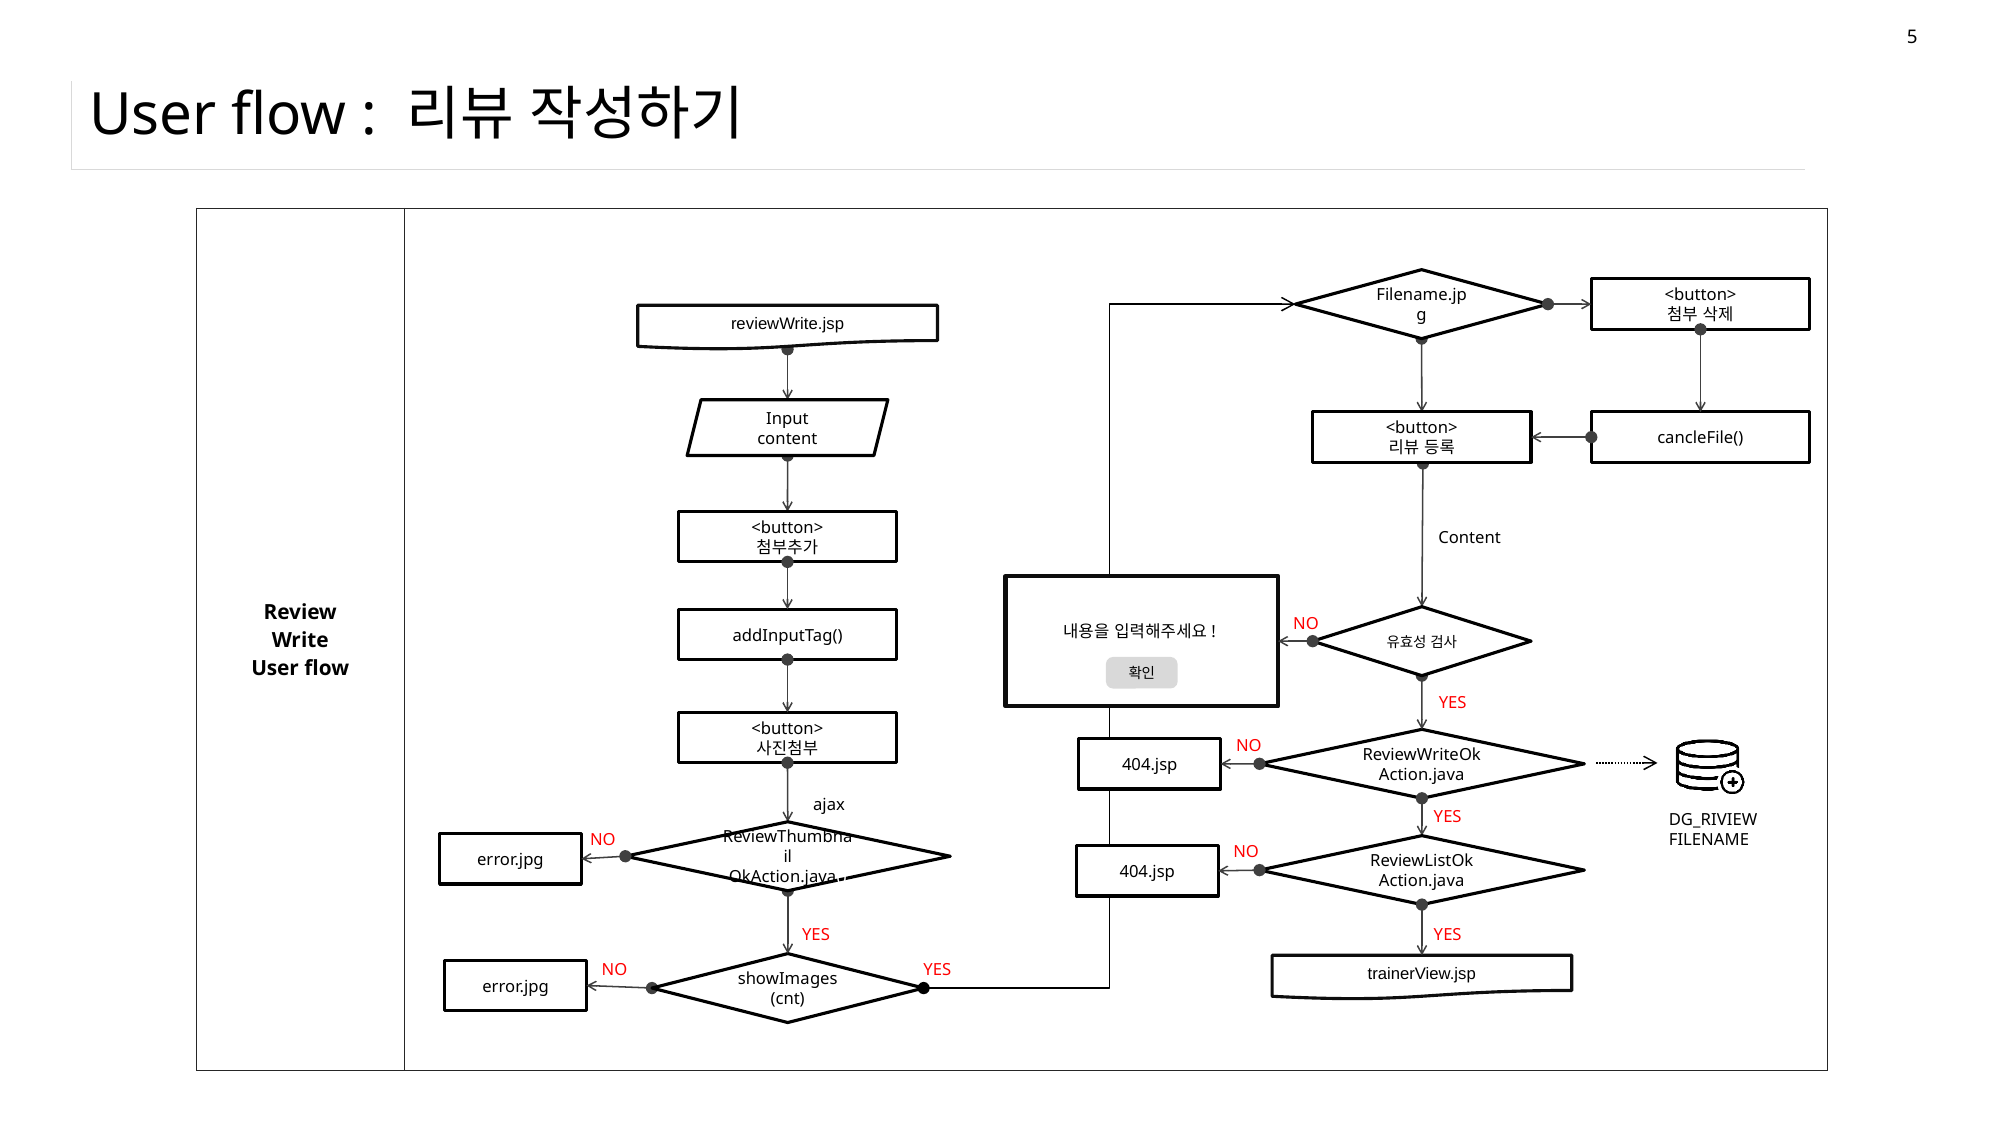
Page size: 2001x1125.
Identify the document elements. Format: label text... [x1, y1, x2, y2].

text_box 17 [1002, 578, 1285, 713]
text_box YES [1423, 798, 1477, 834]
text_box error.jpg [443, 958, 589, 1013]
text_box addInputTag() [676, 607, 899, 662]
table_header [405, 209, 1827, 1070]
title User flow : 리뷰 작성하기 [74, 61, 1949, 162]
text_box DG_RIVIEW FILENAME [1653, 801, 1773, 857]
text_box ReviewListOk Action.java [1299, 834, 1587, 906]
text_box Id [589, 991, 648, 995]
text_box reviewWrite.jsp [635, 303, 922, 351]
text_box <button> 리뷰 등록 [1311, 410, 1533, 464]
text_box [586, 985, 653, 989]
text_box 17 [1218, 872, 1257, 877]
text_box error.jpg [438, 831, 583, 886]
text_box 유효성 검사 [1318, 606, 1534, 678]
text_box Filename.jpg [1294, 267, 1542, 341]
text_box trainerView.jsp [1270, 953, 1574, 1001]
picture [1671, 737, 1747, 798]
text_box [923, 303, 1296, 989]
text_box showImages (cnt) [654, 952, 919, 1025]
text_box <button> 사진첨부 [676, 710, 899, 765]
text_box YES [1426, 916, 1477, 952]
text_box Id [583, 861, 624, 865]
text_box NO [586, 951, 643, 984]
text_box 5 [1892, 17, 2000, 58]
text_box cancleFile() [1589, 410, 1812, 464]
text_box ReviewWriteOk Action.java [1299, 728, 1587, 799]
text_box Id [1296, 642, 1301, 753]
text_box Input content [685, 397, 890, 458]
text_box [581, 856, 626, 860]
text_box NO [1299, 605, 1334, 641]
text_box ajax [798, 786, 860, 822]
text_box <button> 첨부 삭제 [1589, 277, 1812, 331]
text_box <button> 첨부추가 [676, 509, 899, 564]
text_box YES [908, 951, 918, 984]
text_box Content [1428, 519, 1516, 554]
table_header Review Write User flow [197, 209, 404, 1070]
text_box YES [1426, 684, 1482, 720]
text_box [1005, 575, 1279, 707]
text_box ReviewThumbnail OkAction.java() [631, 820, 918, 893]
text_box NO [575, 821, 631, 857]
text_box YES [793, 916, 845, 951]
